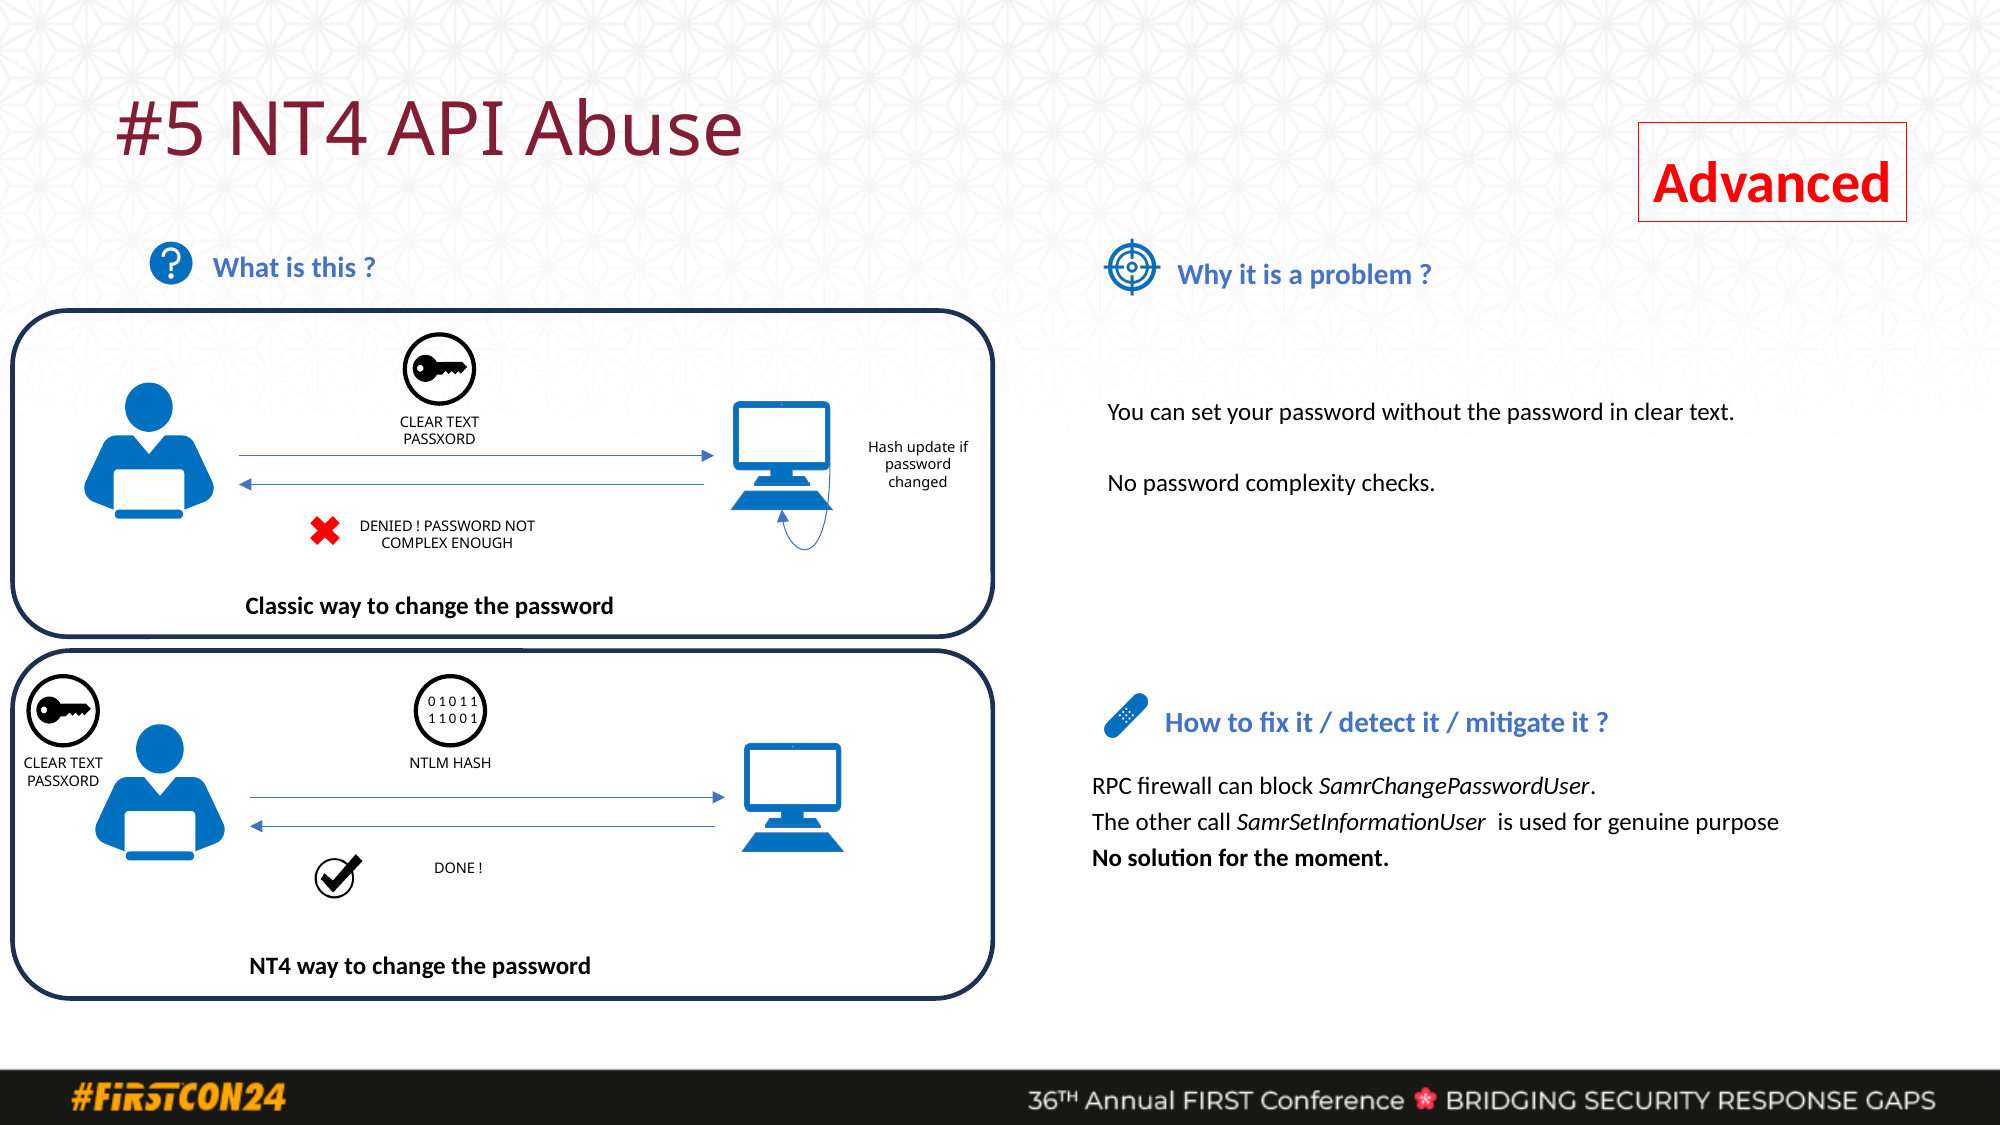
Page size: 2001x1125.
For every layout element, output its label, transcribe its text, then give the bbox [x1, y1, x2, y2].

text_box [144, 233, 393, 290]
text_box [0, 673, 137, 798]
text_box RPC firewall can block SamrChangePasswordUser. The other call SamrSetInformationUser is used for genuine purpose No solution for the moment. [1077, 755, 1935, 879]
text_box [376, 673, 524, 780]
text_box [95, 724, 225, 861]
title #5 NT4 API Abuse [100, 72, 1905, 234]
picture [0, 0, 2000, 1125]
text_box Advanced [1638, 122, 1907, 222]
text_box You can set your password without the password in clear text. No password complexity checks. [1092, 381, 1824, 505]
picture [311, 846, 366, 902]
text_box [365, 332, 513, 456]
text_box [1099, 234, 1450, 300]
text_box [84, 382, 214, 519]
text_box [11, 649, 994, 1000]
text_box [829, 462, 833, 510]
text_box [1099, 688, 1627, 744]
text_box [11, 309, 994, 638]
